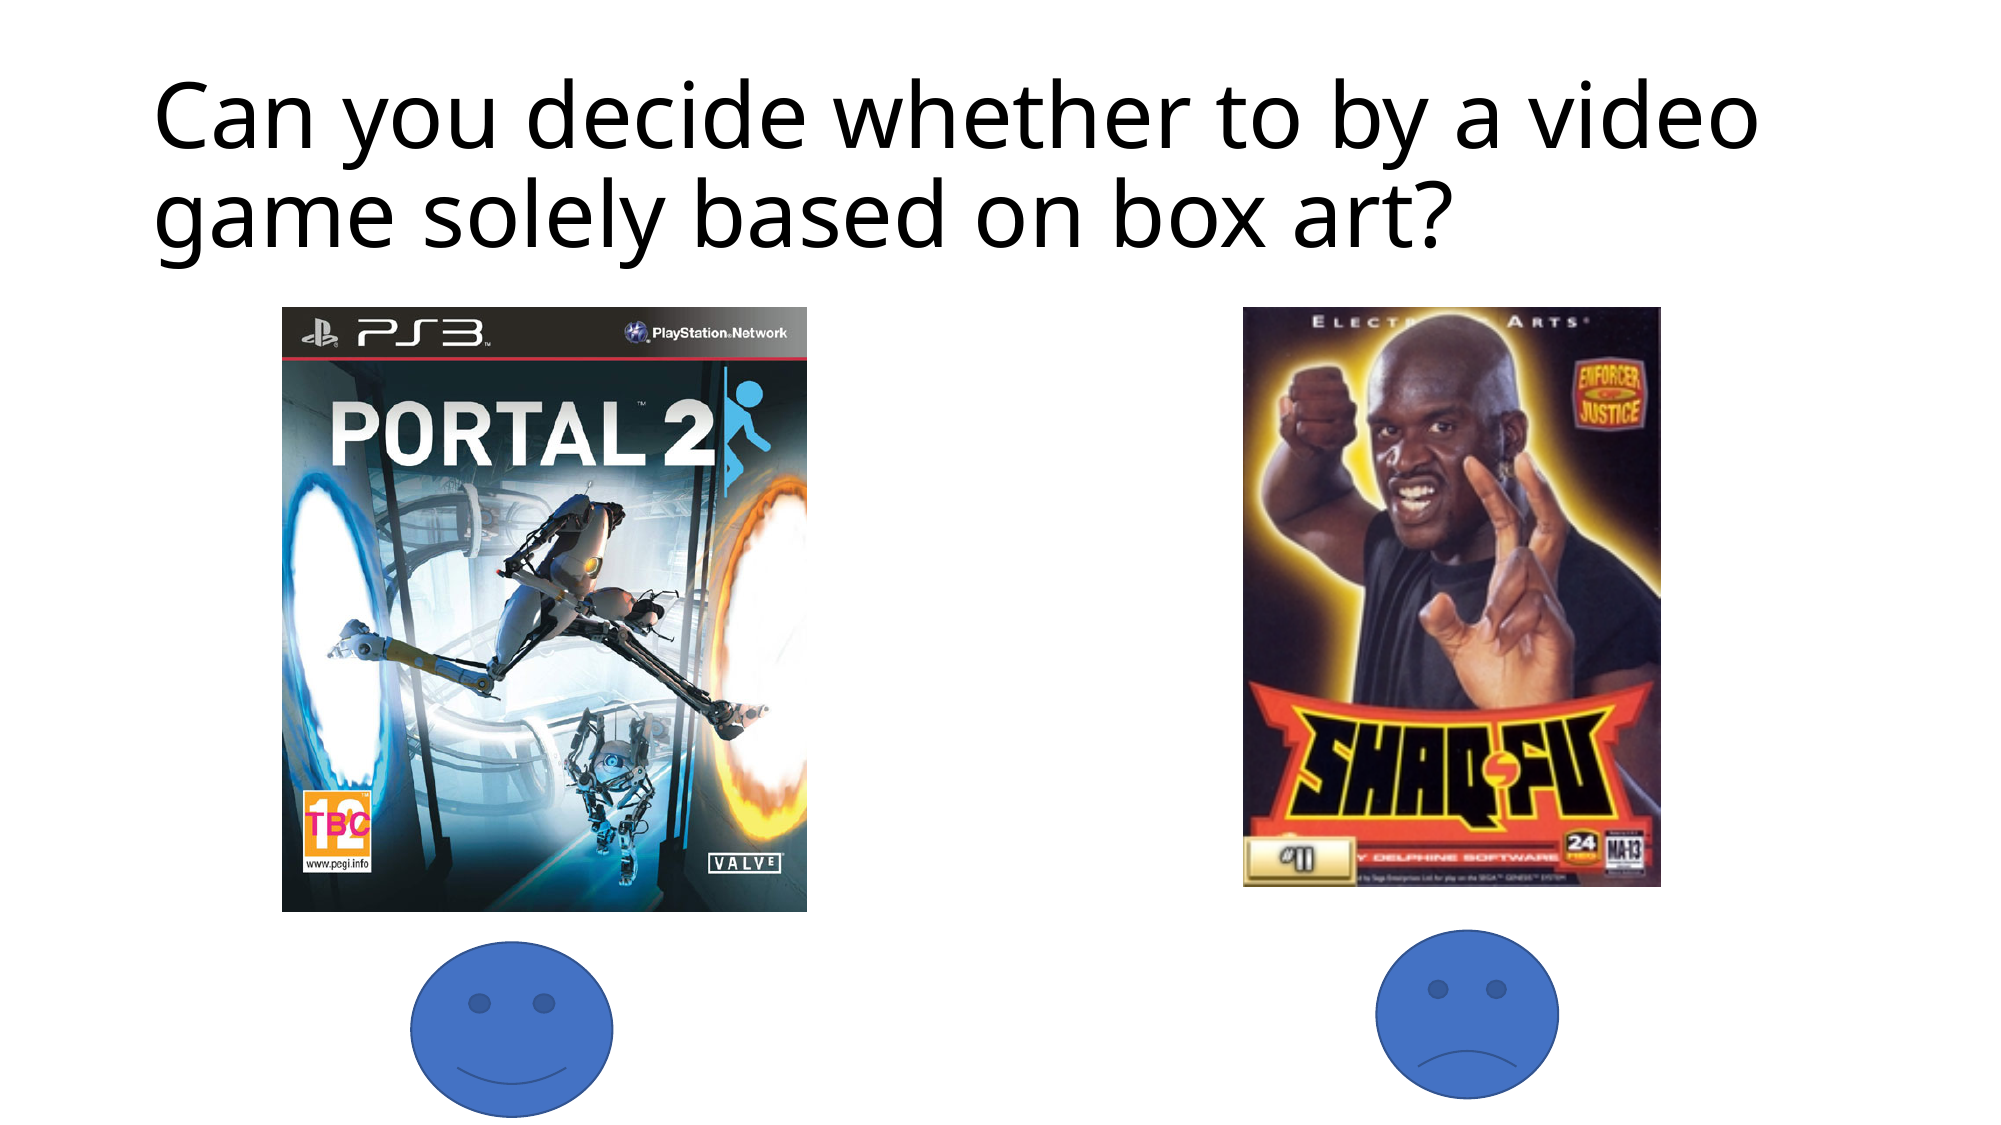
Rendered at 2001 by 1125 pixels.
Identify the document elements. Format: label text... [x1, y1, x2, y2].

title Can you decide whether to by a video game solely based on box art? [137, 59, 1863, 278]
picture [1243, 307, 1661, 887]
text_box [410, 941, 614, 1118]
text_box [1375, 929, 1560, 1100]
picture [282, 307, 807, 913]
